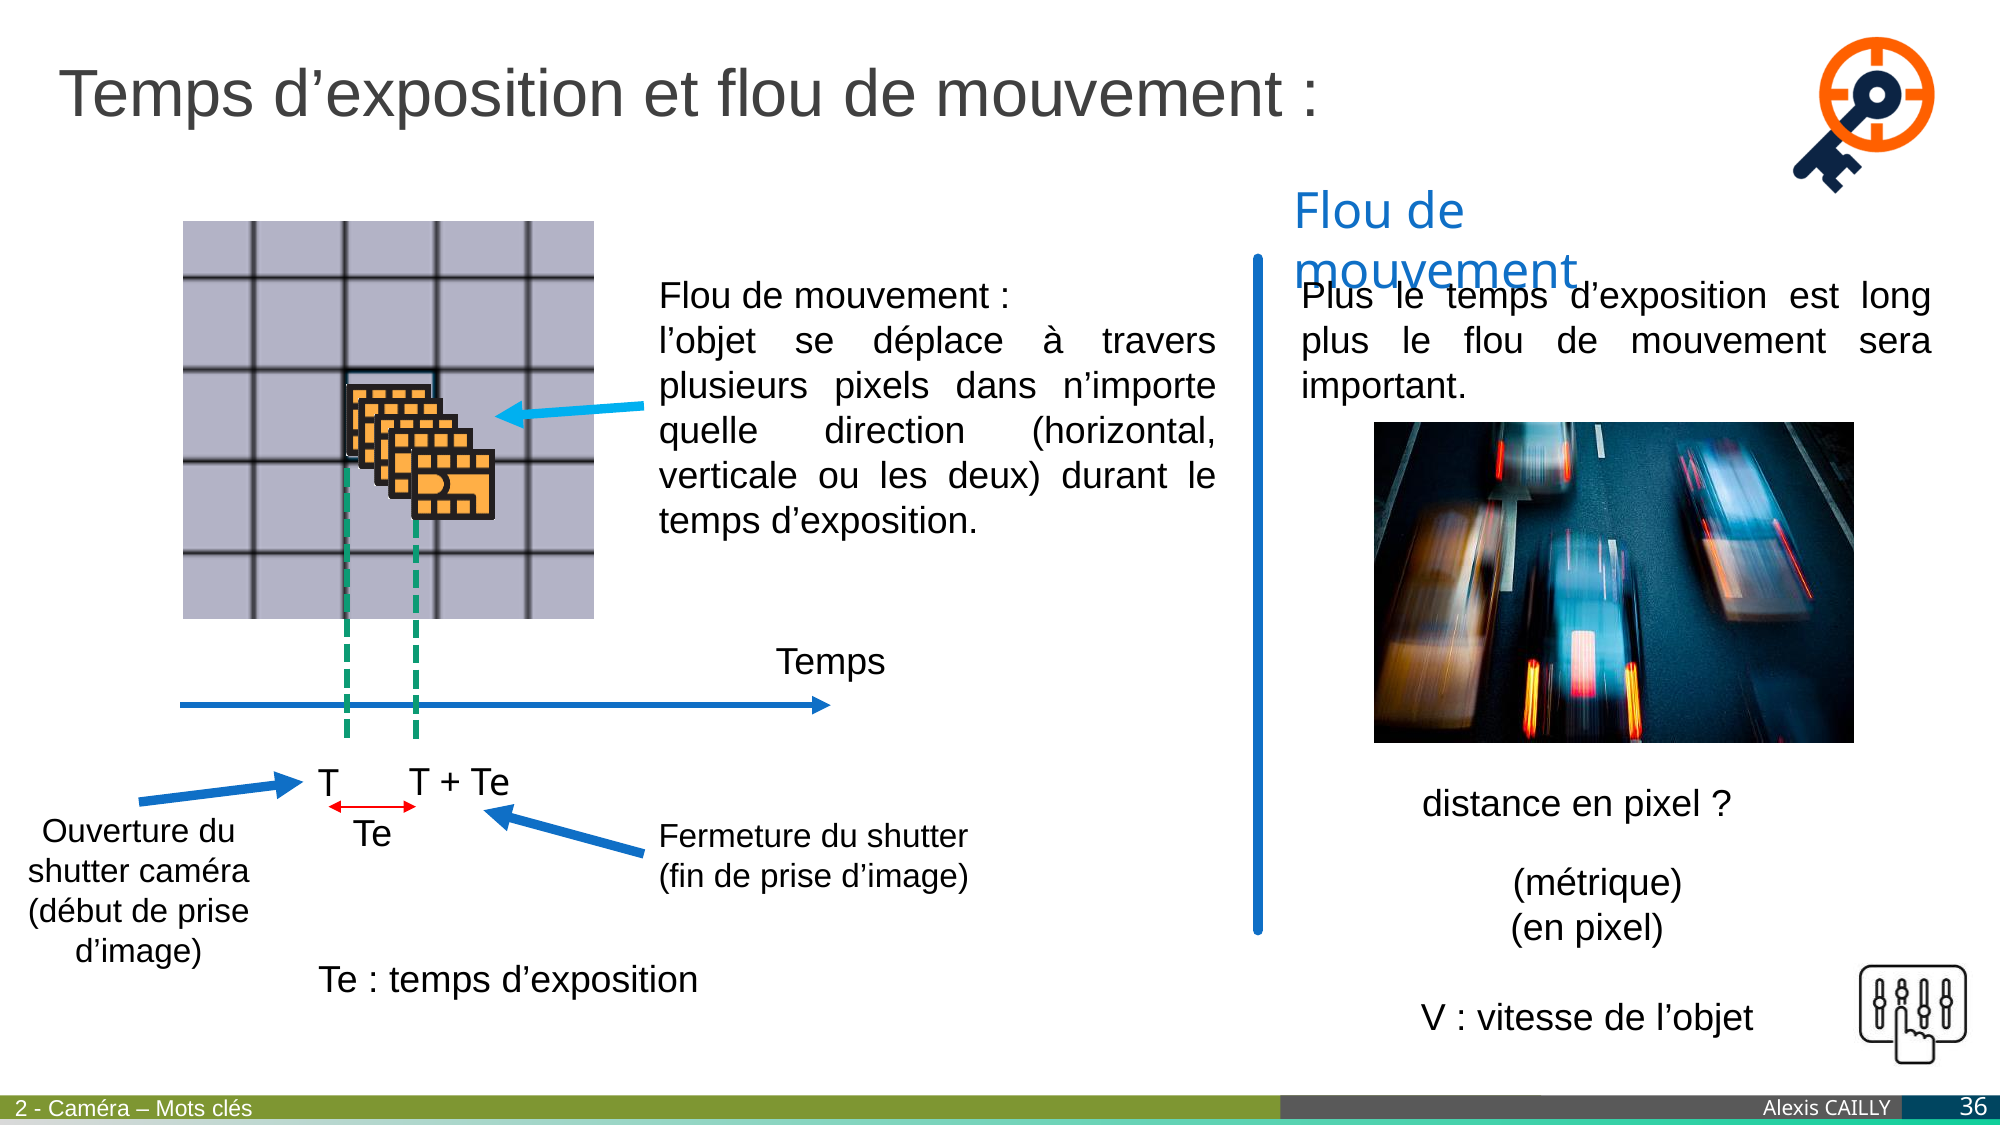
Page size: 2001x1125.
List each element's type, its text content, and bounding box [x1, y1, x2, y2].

text_box Flou de mouvement : l’objet se déplace à travers plusieurs pixels dans n’importe quelle direction (horizontal, verticale ou les deux) durant le temps d’exposition. [643, 263, 1232, 549]
picture [1374, 422, 1854, 743]
picture [1595, 424, 1606, 457]
text_box T [303, 751, 389, 812]
text_box T + Te [394, 750, 573, 811]
picture [1853, 955, 1973, 1075]
picture [1762, 471, 1773, 488]
text_box Temps [760, 629, 901, 690]
text_box Plus le temps d’exposition est long plus le flou de mouvement sera important. [1286, 263, 1947, 414]
text_box Flou de mouvement [1278, 170, 1658, 306]
picture [1673, 422, 1687, 430]
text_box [138, 782, 304, 803]
picture [1776, 28, 1951, 203]
picture [183, 221, 594, 619]
text_box Fermeture du shutter (fin de prise d’image) [643, 806, 1000, 902]
text_box Ouverture du shutter caméra (début de prise d’image) [0, 802, 278, 977]
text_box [494, 407, 644, 417]
text_box Te [341, 802, 403, 806]
title Temps d’exposition et flou de mouvement : [59, 59, 1400, 148]
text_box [483, 811, 644, 855]
text_box 2 - Caméra – Mots clés [0, 1085, 1058, 1125]
slide_number 36 [1901, 1095, 2000, 1120]
text_box Te : temps d’exposition [303, 947, 799, 1008]
text_box Te [337, 808, 407, 862]
